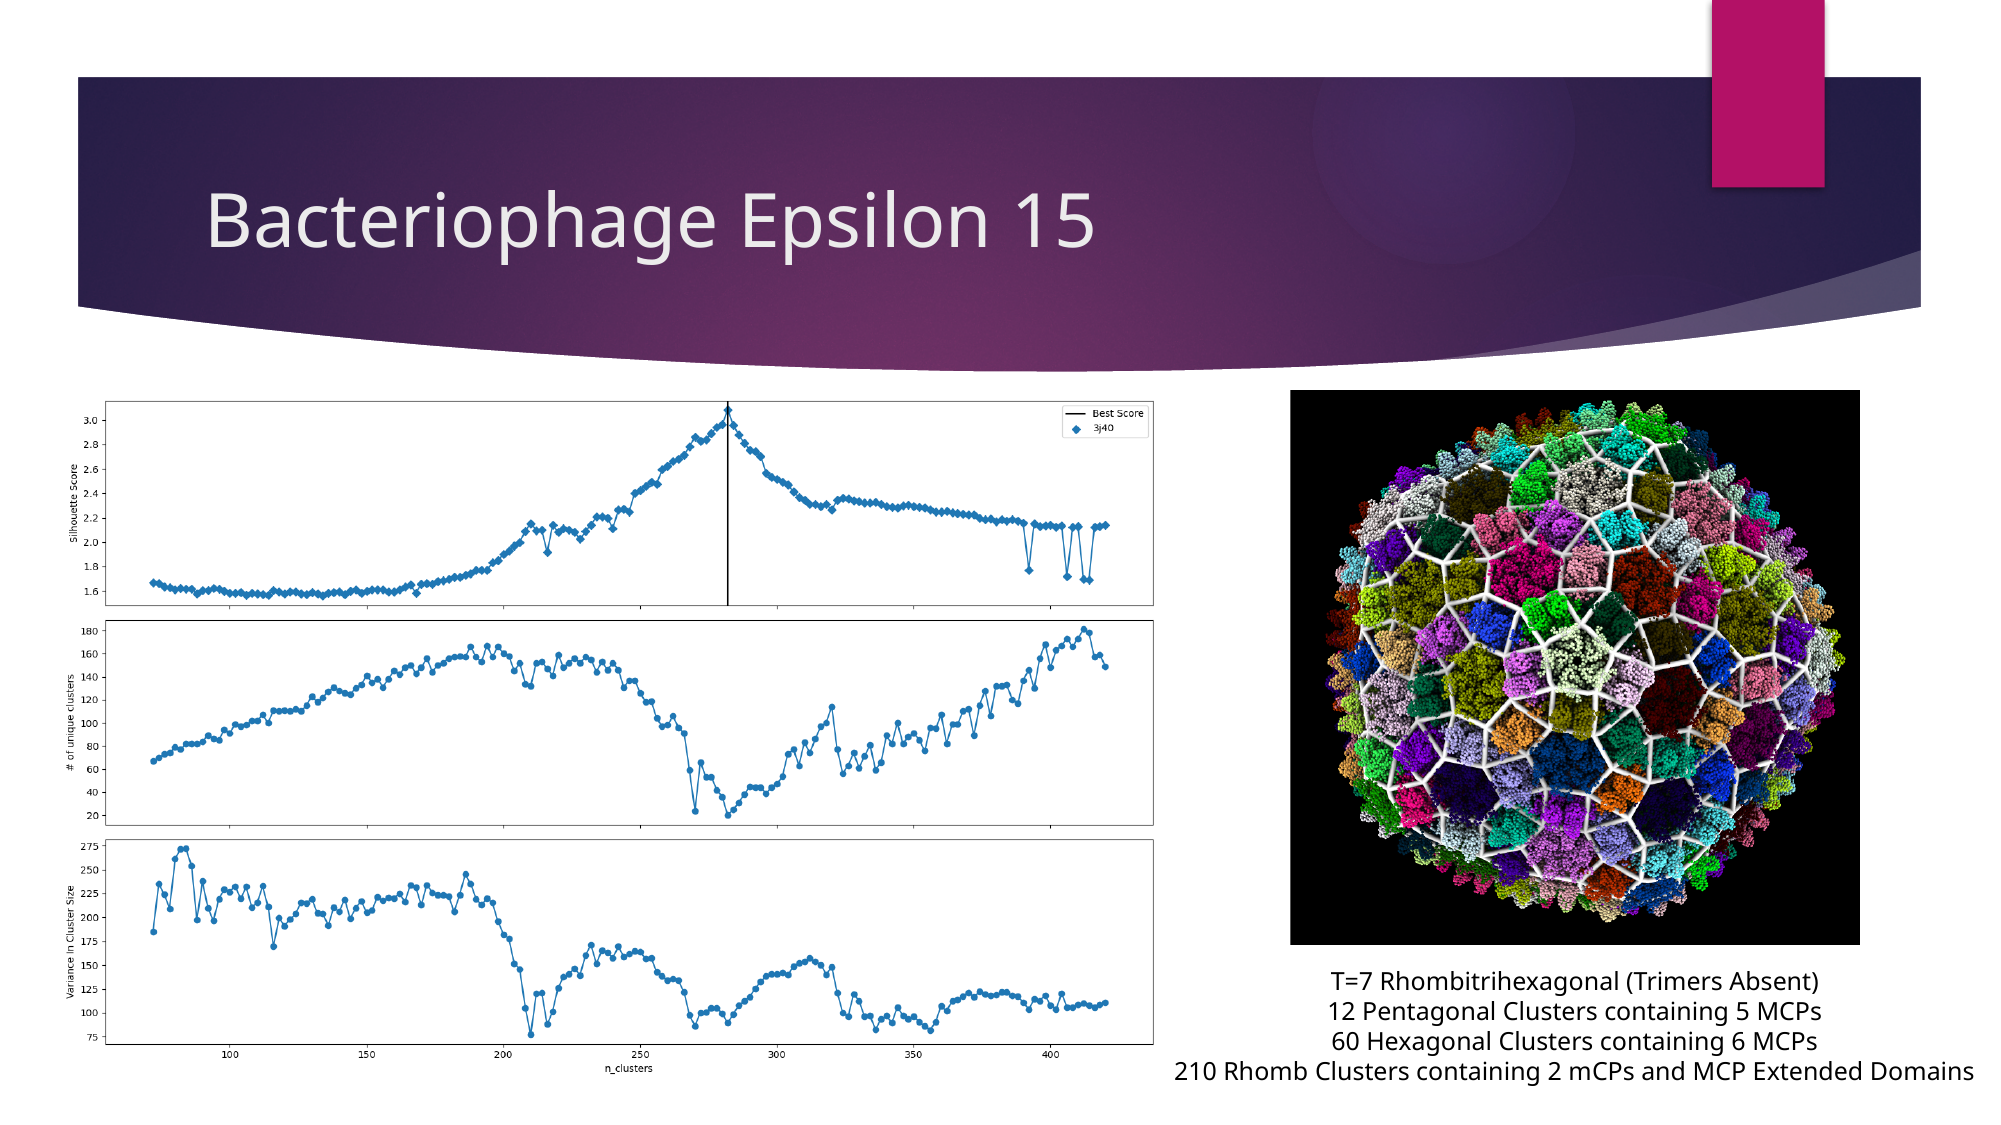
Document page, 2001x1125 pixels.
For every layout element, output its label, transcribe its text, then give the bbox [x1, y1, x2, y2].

picture [1290, 390, 1861, 945]
text_box T=7 Rhombitrihexagonal (Trimers Absent) 12 Pentagonal Clusters containing 5 MCPs 60 Hexagonal Clusters containing 6 MCPs 210 Rhomb Clusters containing 2 mCPs and MCP Extended Domains [1159, 958, 1991, 1123]
title Bacteriophage Epsilon 15 [189, 159, 1627, 276]
picture [53, 390, 1163, 1084]
